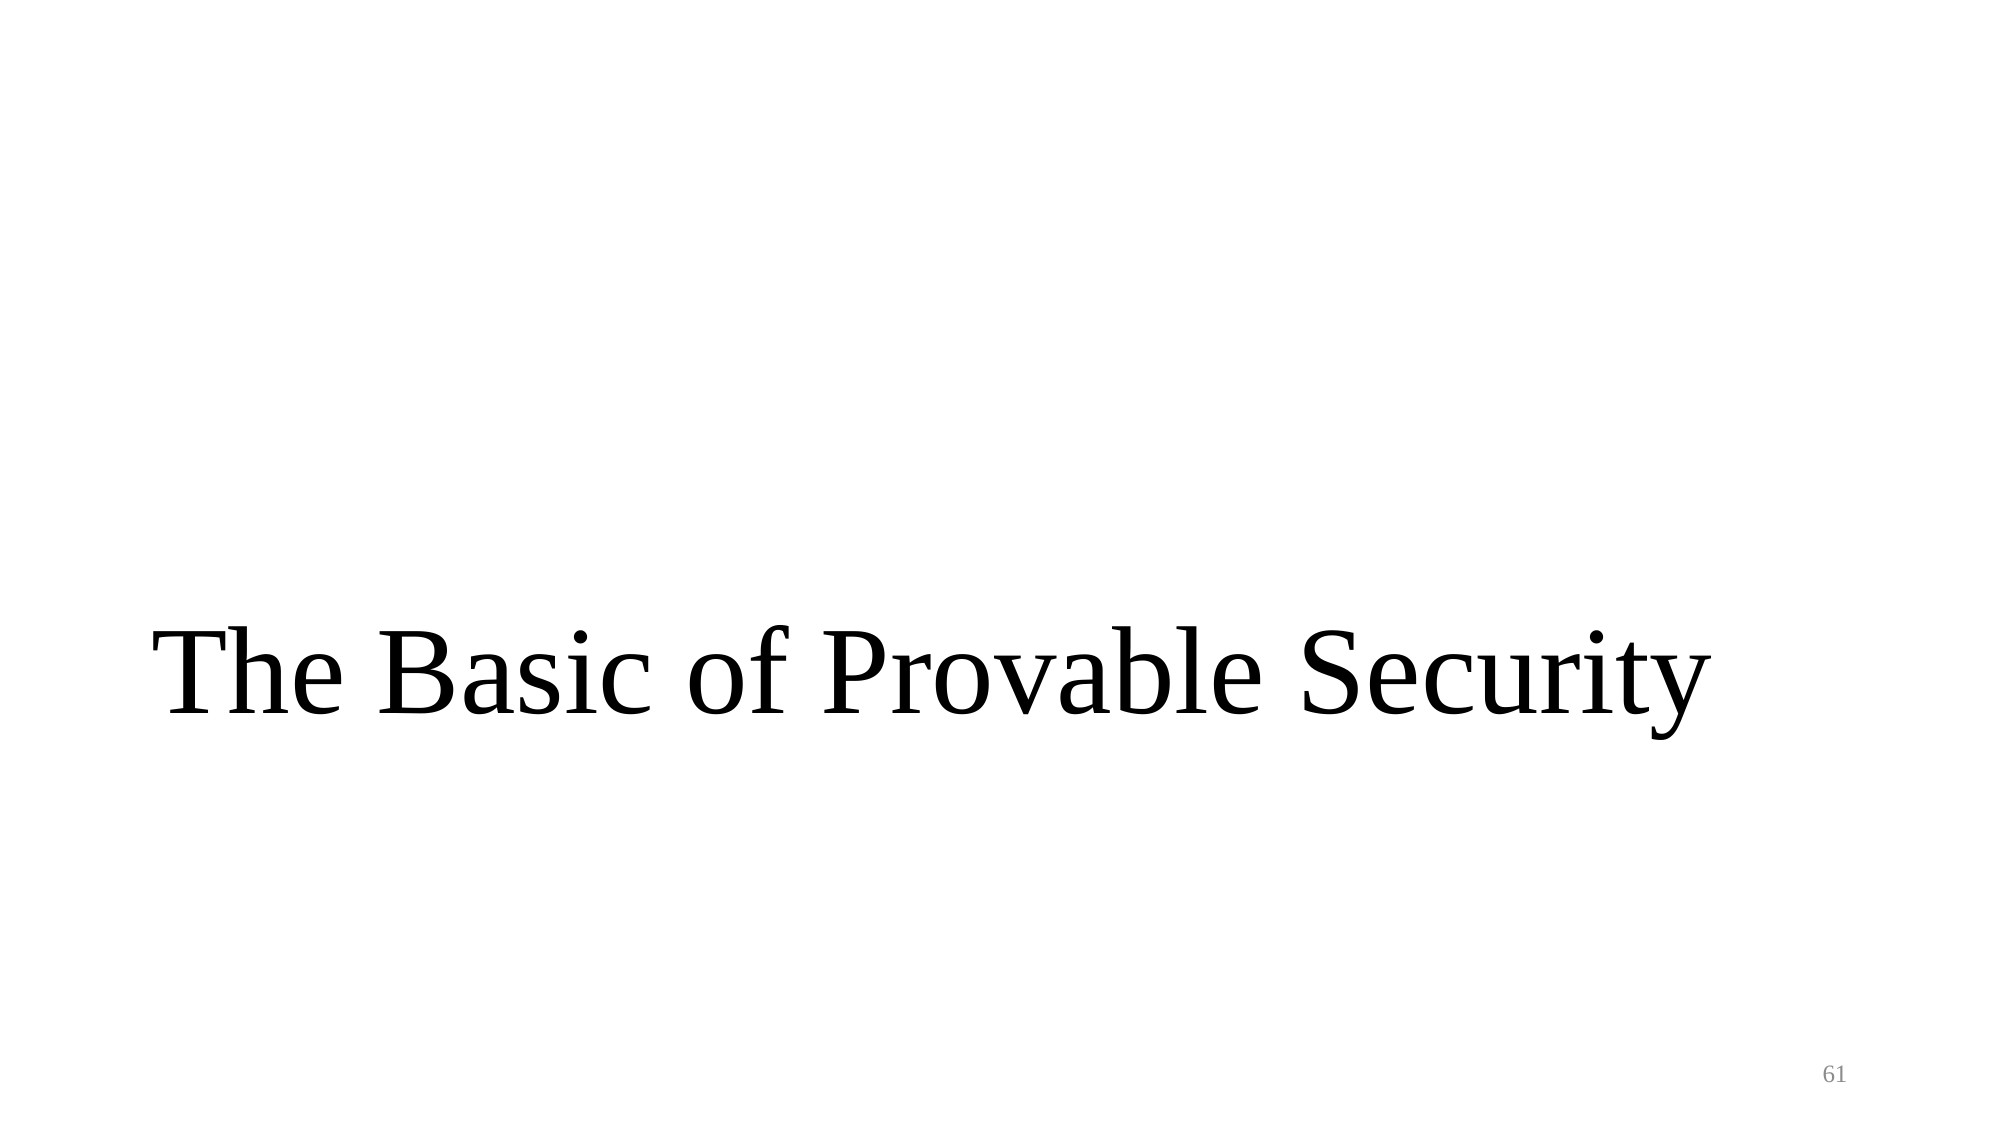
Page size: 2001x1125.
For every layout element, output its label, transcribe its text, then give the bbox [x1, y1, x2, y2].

title The Basic of Provable Security [136, 280, 1862, 749]
slide_number 61 [1740, 1042, 1863, 1103]
